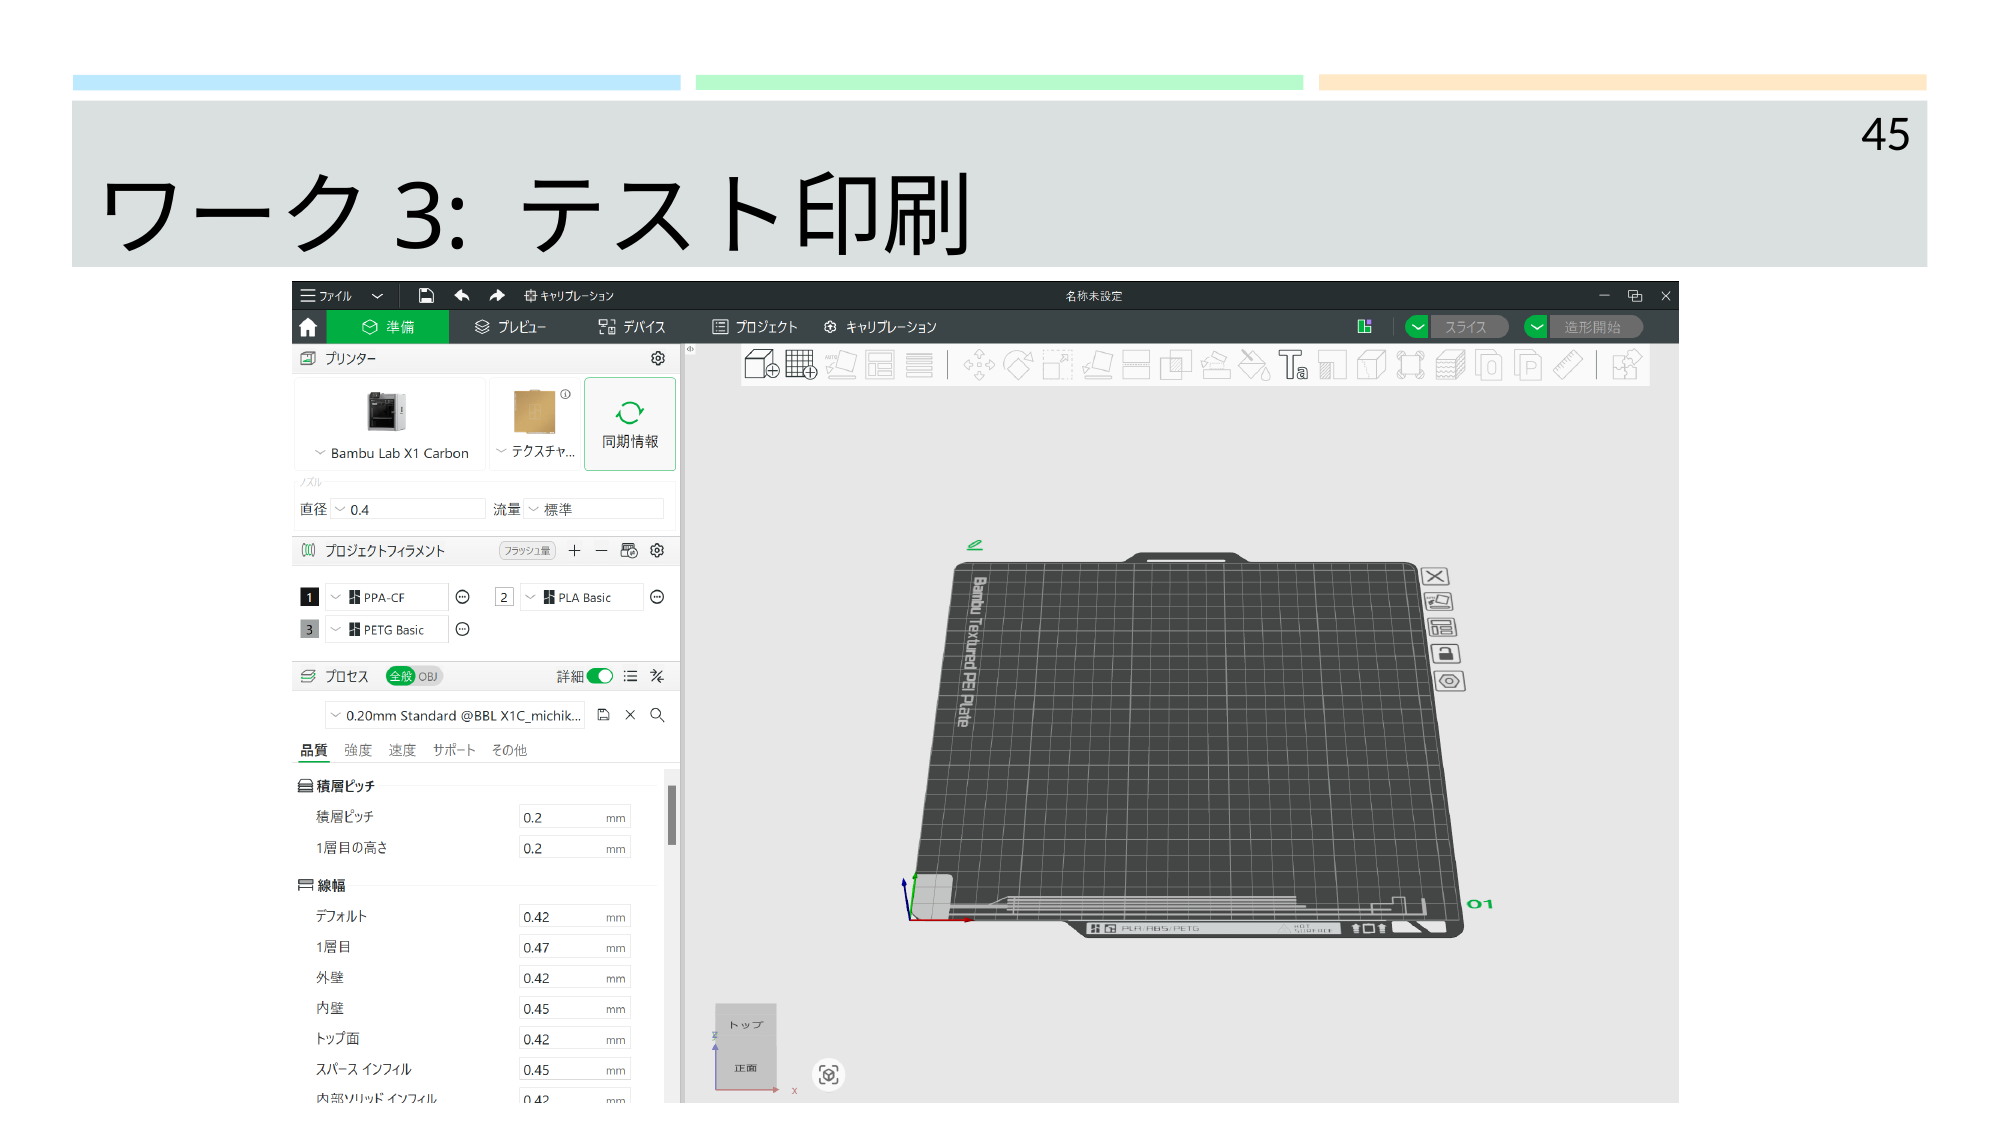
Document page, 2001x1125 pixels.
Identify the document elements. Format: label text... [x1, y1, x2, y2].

title ワーク3: テスト印刷 [72, 115, 1905, 267]
picture [291, 281, 1679, 1103]
slide_number 45 [1754, 100, 1927, 161]
